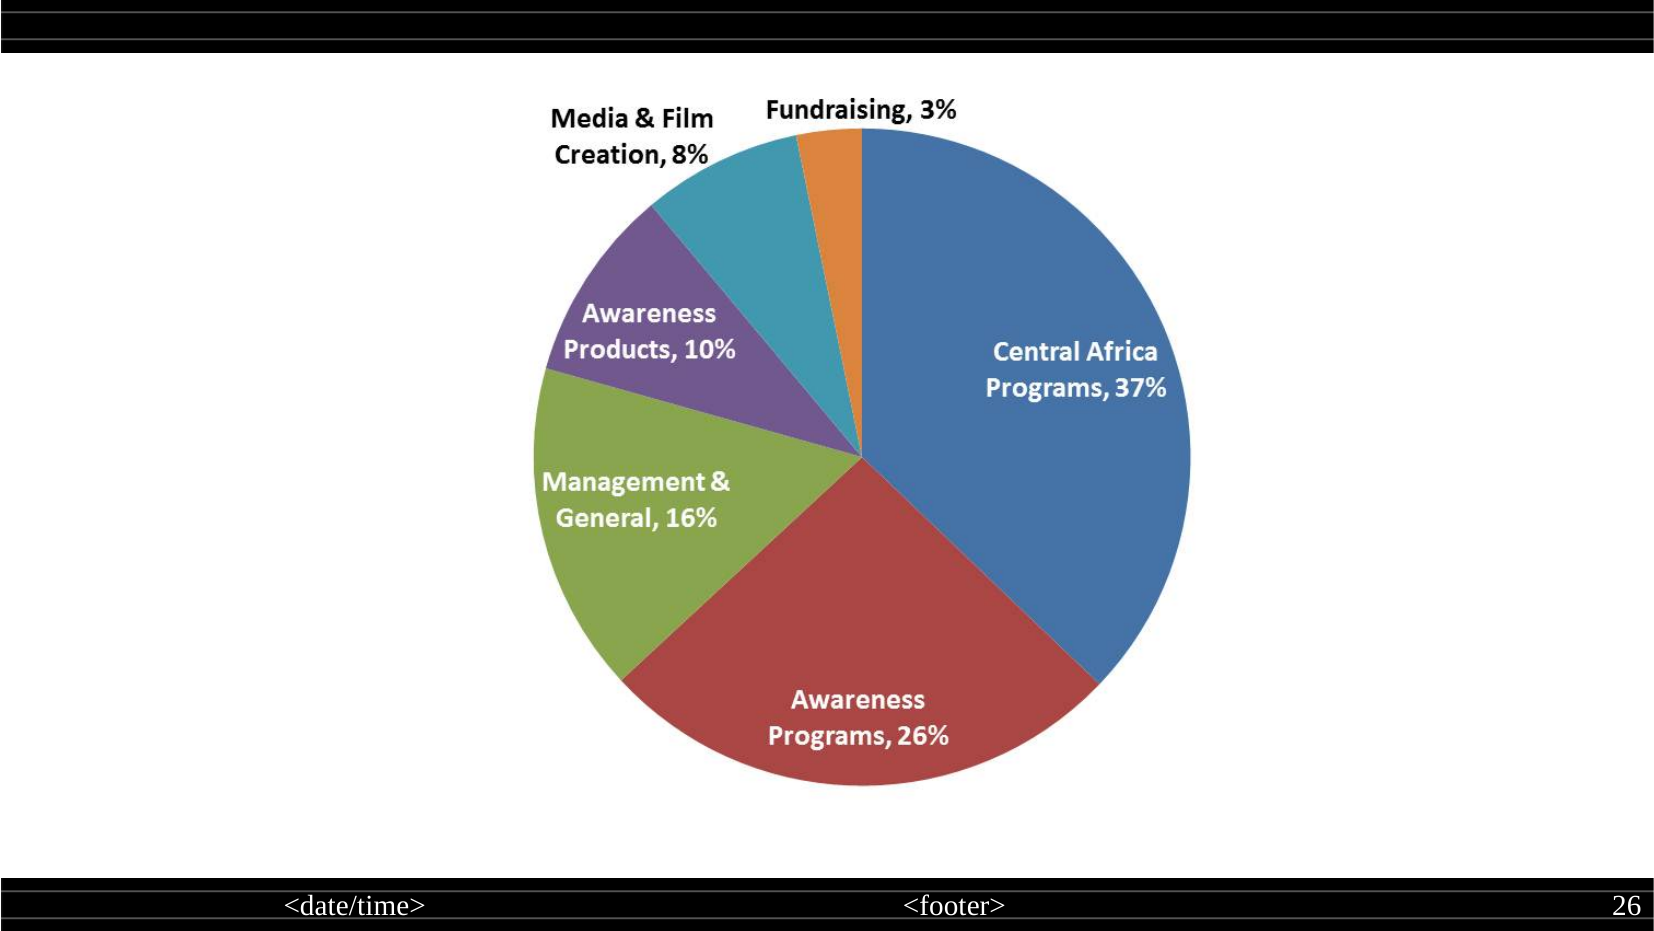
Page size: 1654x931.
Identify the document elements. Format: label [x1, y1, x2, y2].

picture [1, 878, 1654, 931]
picture [336, 63, 1387, 852]
picture [1, 0, 1654, 53]
